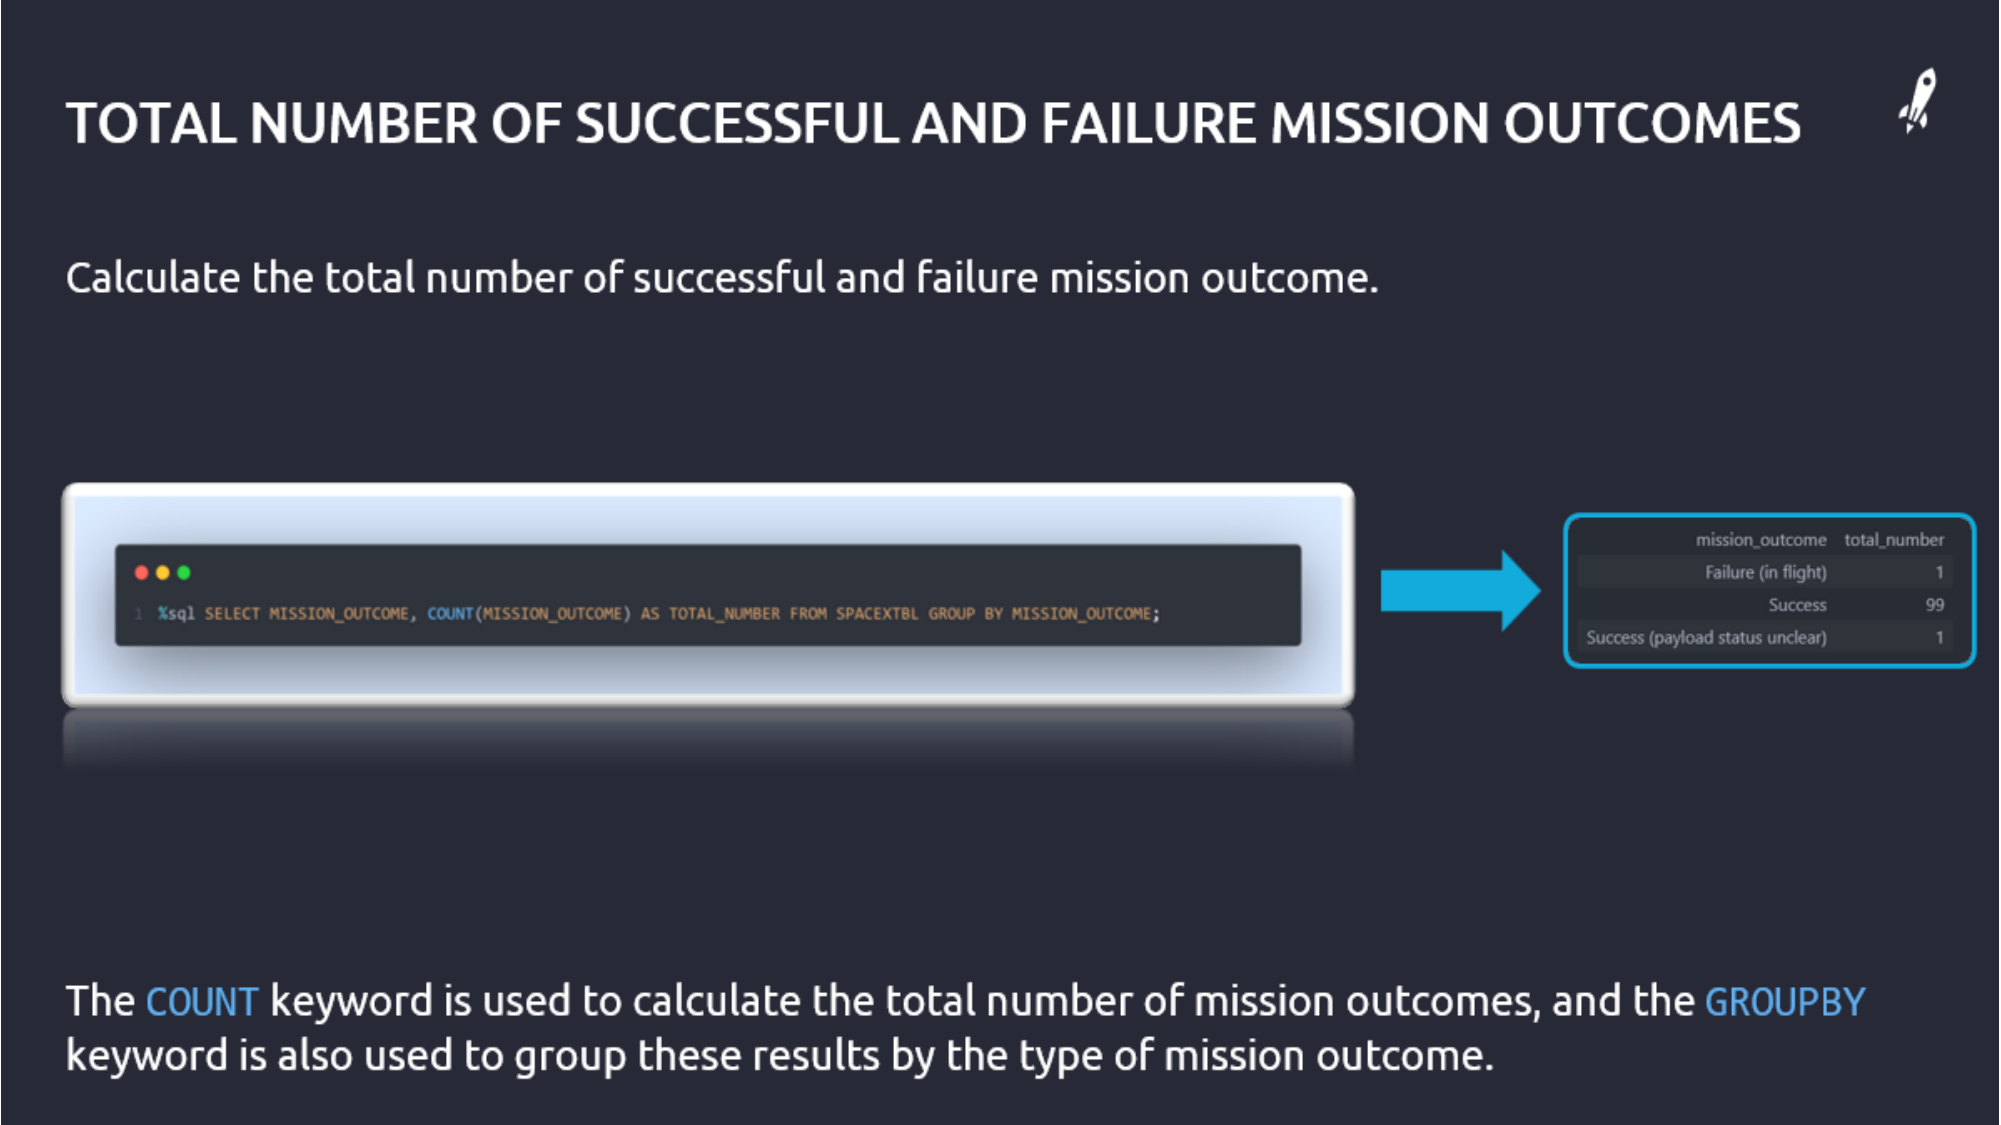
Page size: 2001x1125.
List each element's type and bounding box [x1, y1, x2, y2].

list [0, 0, 2000, 1125]
